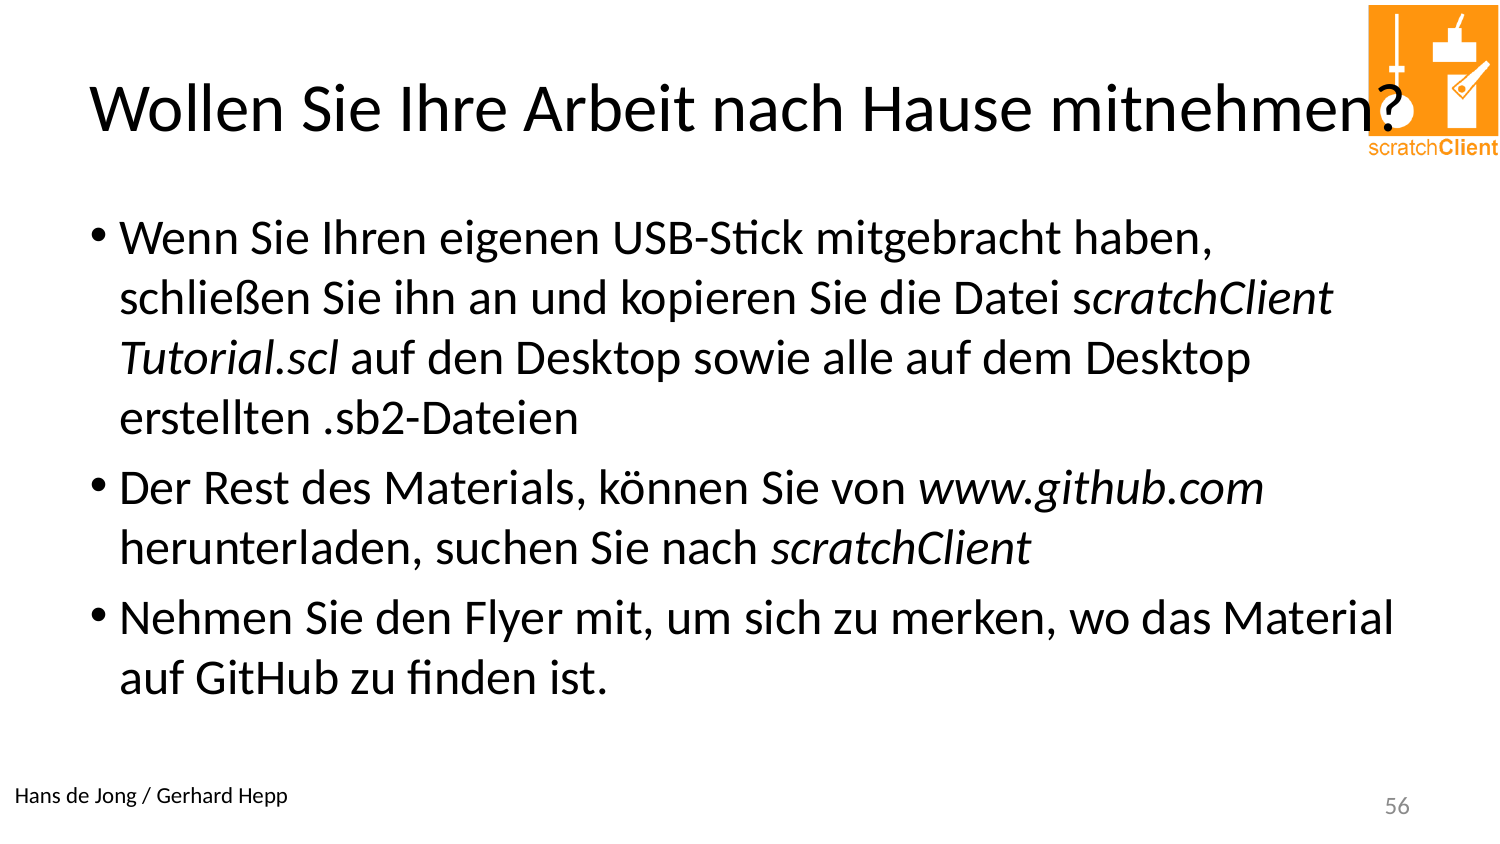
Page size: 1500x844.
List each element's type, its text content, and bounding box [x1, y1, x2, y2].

text_box Wenn Sie Ihren eigenen USB-Stick mitgebracht haben, schließen Sie ihn an und kopieren Sie die Datei scratchClient Tutorial.scl auf den Desktop sowie alle auf dem Desktop erstellten .sb2-Dateien Der Rest des Materials, können Sie von www.github.com herunterladen, suchen Sie nach scratchClient Nehmen Sie den Flyer mit, um sich zu merken, wo das Material auf GitHub zu finden ist. [75, 196, 1425, 754]
text_box 56 [1340, 781, 1425, 827]
text_box Wollen Sie Ihre Arbeit nach Hause mitnehmen? [75, 33, 1425, 175]
picture [1366, 5, 1500, 160]
